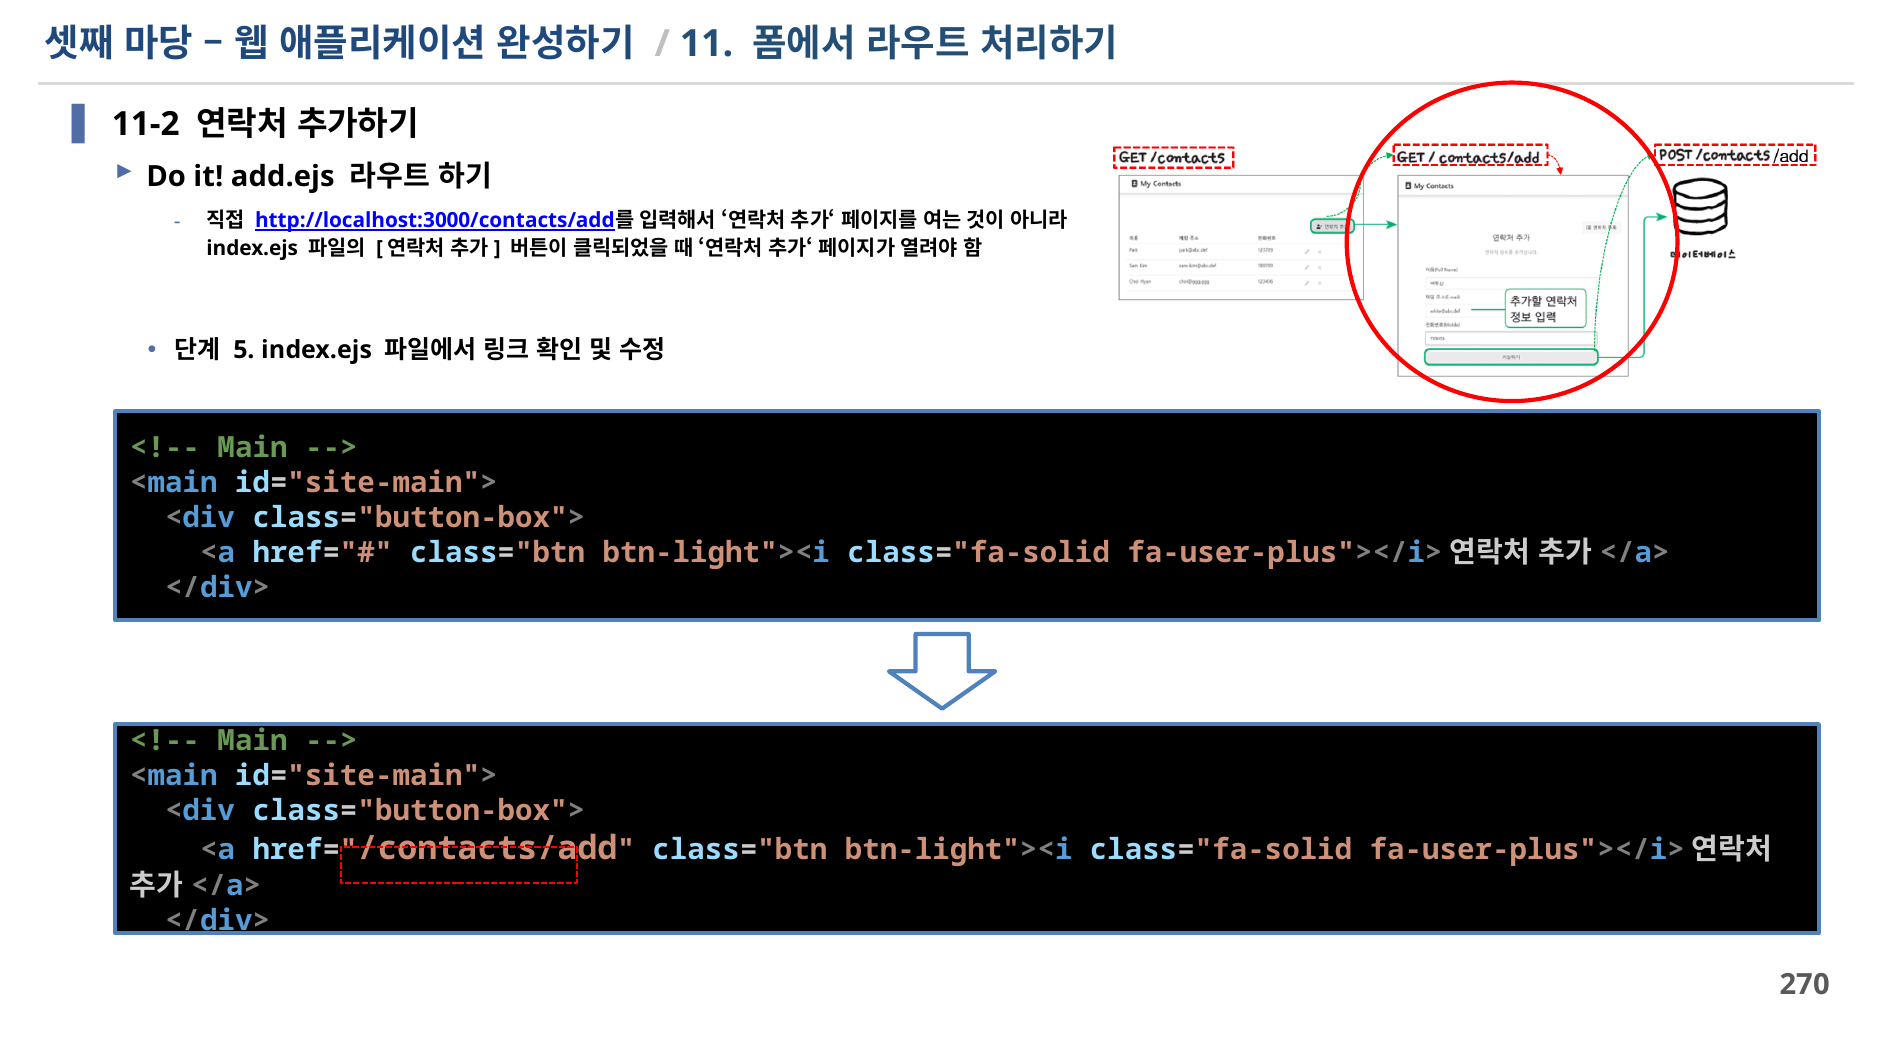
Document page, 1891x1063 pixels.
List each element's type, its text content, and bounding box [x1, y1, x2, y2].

title 셋째 마당 – 웹 애플리케이션 완성하기 / 11. 폼에서 라우트 처리하기 [29, 11, 1855, 73]
list 11-2 연락처 추가하기 Do it! add.ejs 라우트 하기 직접 http://localhost:3000/contacts/add를 입력해서 ‘연락처 추가‘ 페이지를 여는 것이 아니라 index.ejs 파일의 [연락처 추가] 버튼이 클릭되었을 때 ‘연락처 추가‘ 페이지가 열려야 함 단계 5. index.ejs 파일에서 링크 확인 및 수정 [43, 94, 1111, 506]
text_box <!-- Main --> <main id="site-main"> <div class="button-box"> <a href="#" class="btn btn-light"><i class="fa-solid fa-user-plus"></i>연락처 추가</a> </div> [113, 409, 1821, 622]
slide_number 270 [1703, 956, 1845, 1014]
text_box <!-- Main --> <main id="site-main"> <div class="button-box"> <a href="/contacts/add" class="btn btn-light"><i class="fa-solid fa-user-plus"></i>연락처 추가</a> </div> [113, 722, 1821, 935]
text_box [886, 631, 998, 711]
text_box [1382, 80, 1642, 140]
picture [1110, 141, 1820, 378]
text_box [1434, 385, 1590, 404]
text_box [338, 845, 579, 885]
